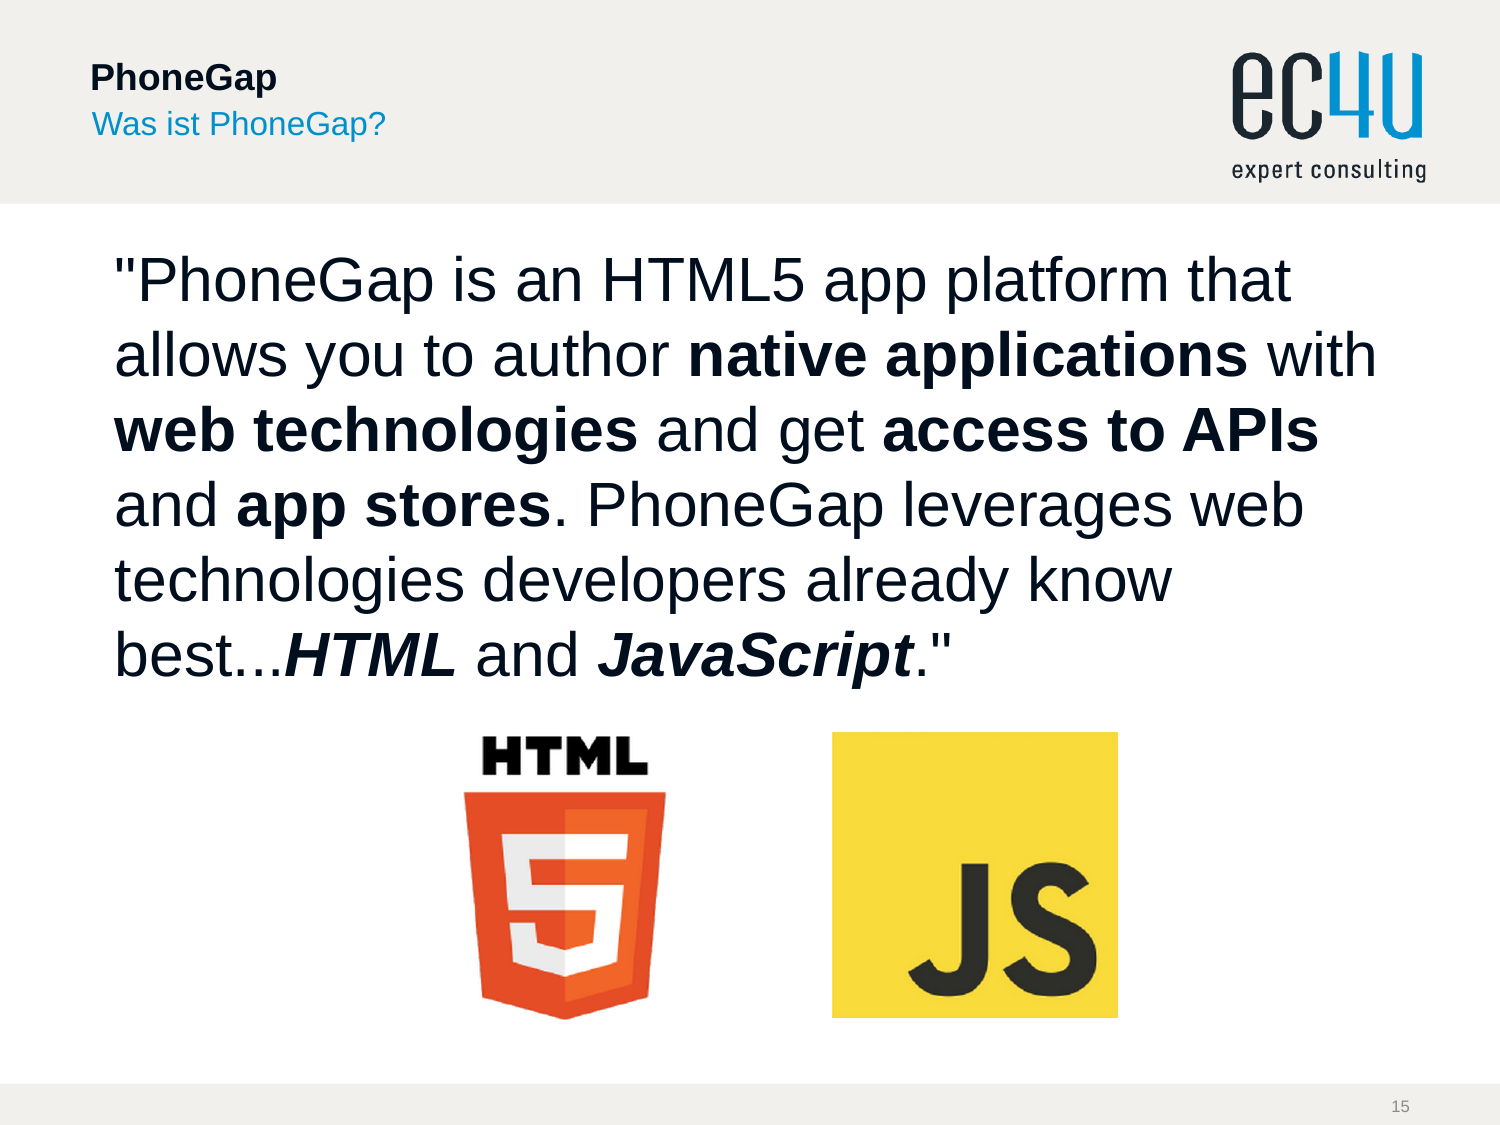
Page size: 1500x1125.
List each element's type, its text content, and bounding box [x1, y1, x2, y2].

picture [0, 0, 1500, 1125]
text_box "PhoneGap is an HTML5 app platform that allows you to author native applications with web technologies and get access to APIs and app stores. PhoneGap leverages web technologies developers already know best...HTML and JavaScript." [100, 231, 1400, 697]
list Was ist PhoneGap? [76, 101, 1211, 197]
title PhoneGap [75, 42, 1211, 109]
slide_number 15 [1074, 1089, 1425, 1122]
